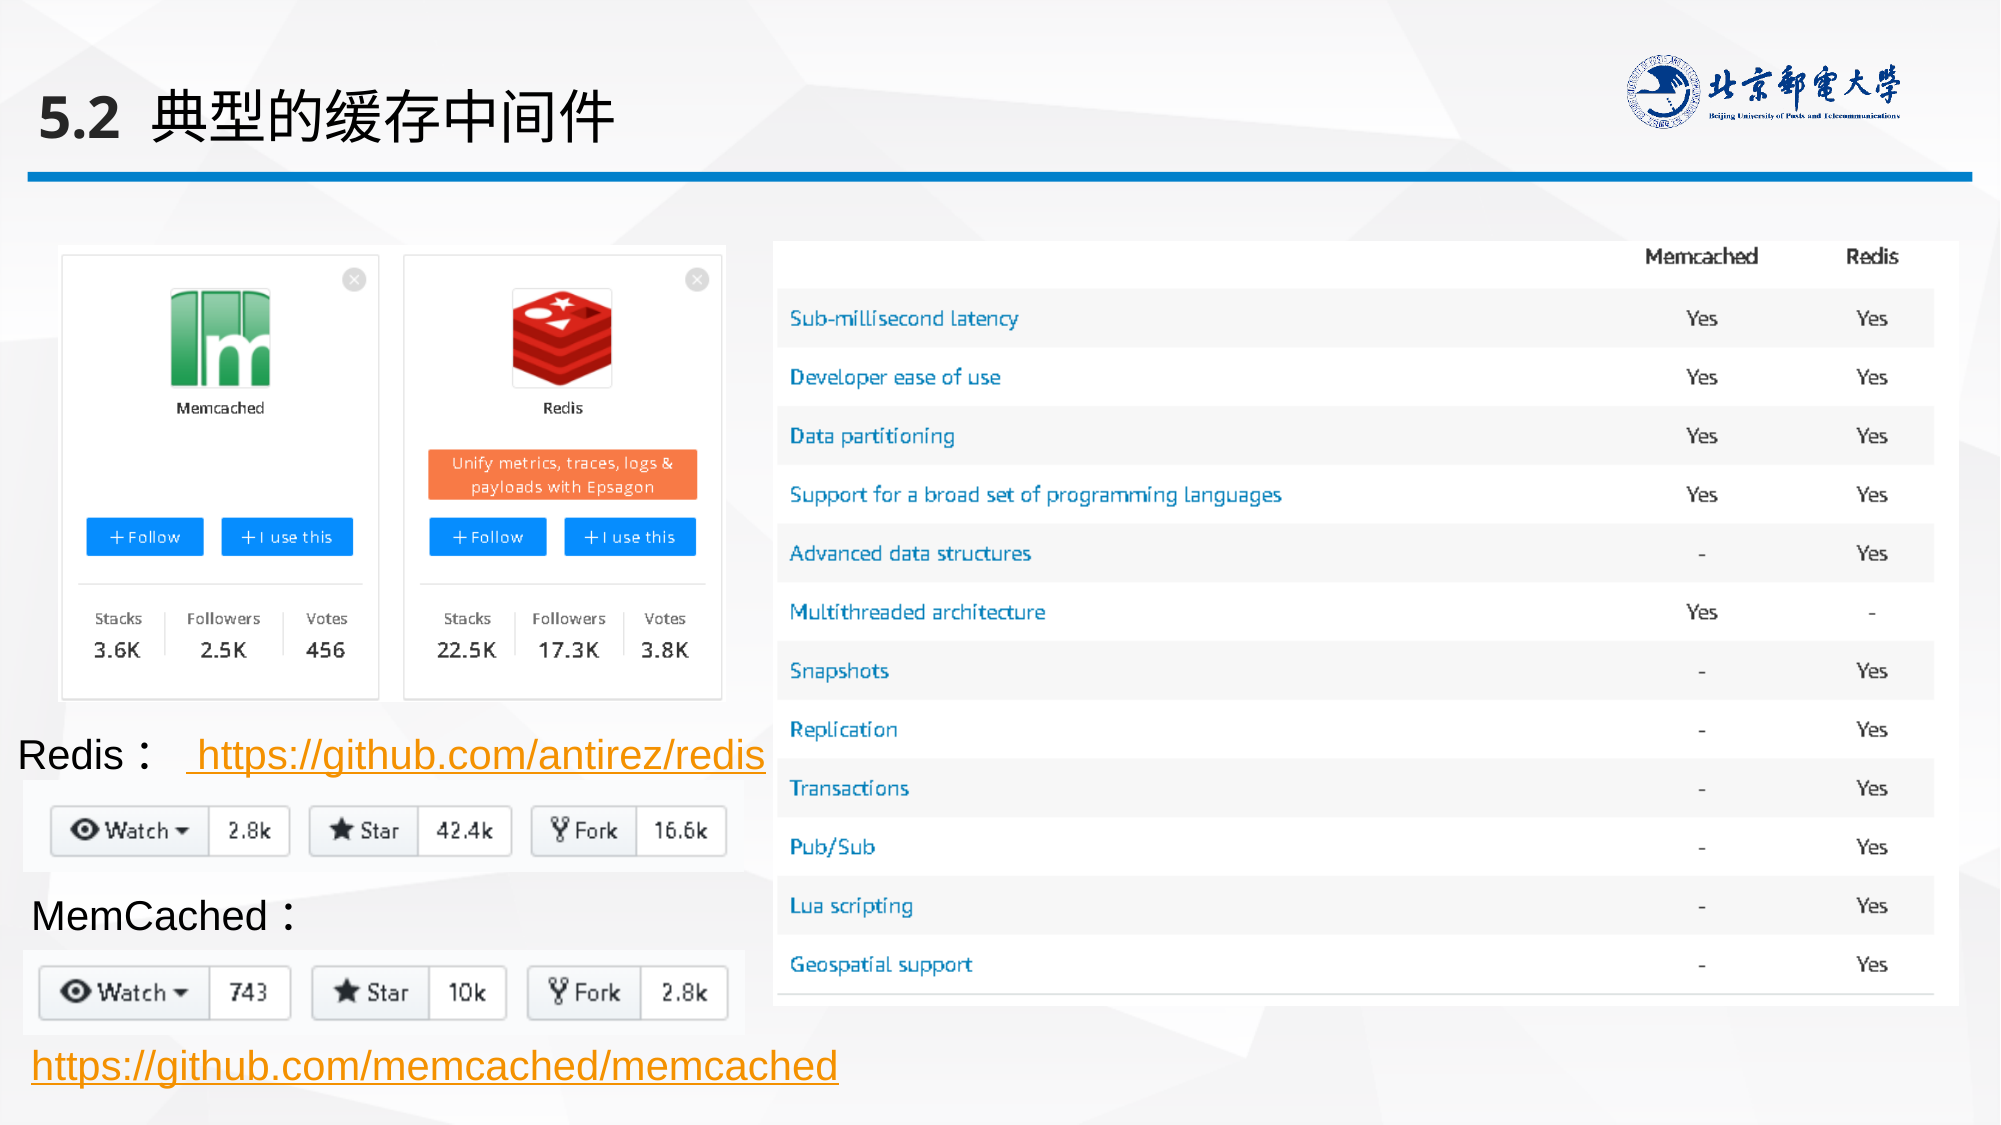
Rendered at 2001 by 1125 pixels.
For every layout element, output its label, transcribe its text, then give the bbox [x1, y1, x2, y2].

text_box 5.2 典型的缓存中间件 [23, 73, 1083, 368]
picture [0, 0, 2000, 1125]
text_box Redis： https://github.com/antirez/redis [2, 720, 773, 786]
text_box [63, 202, 1953, 698]
text_box MemCached： https://github.com/memcached/memcached [16, 881, 854, 1125]
picture [23, 950, 745, 1035]
text_box [1083, 171, 1973, 183]
